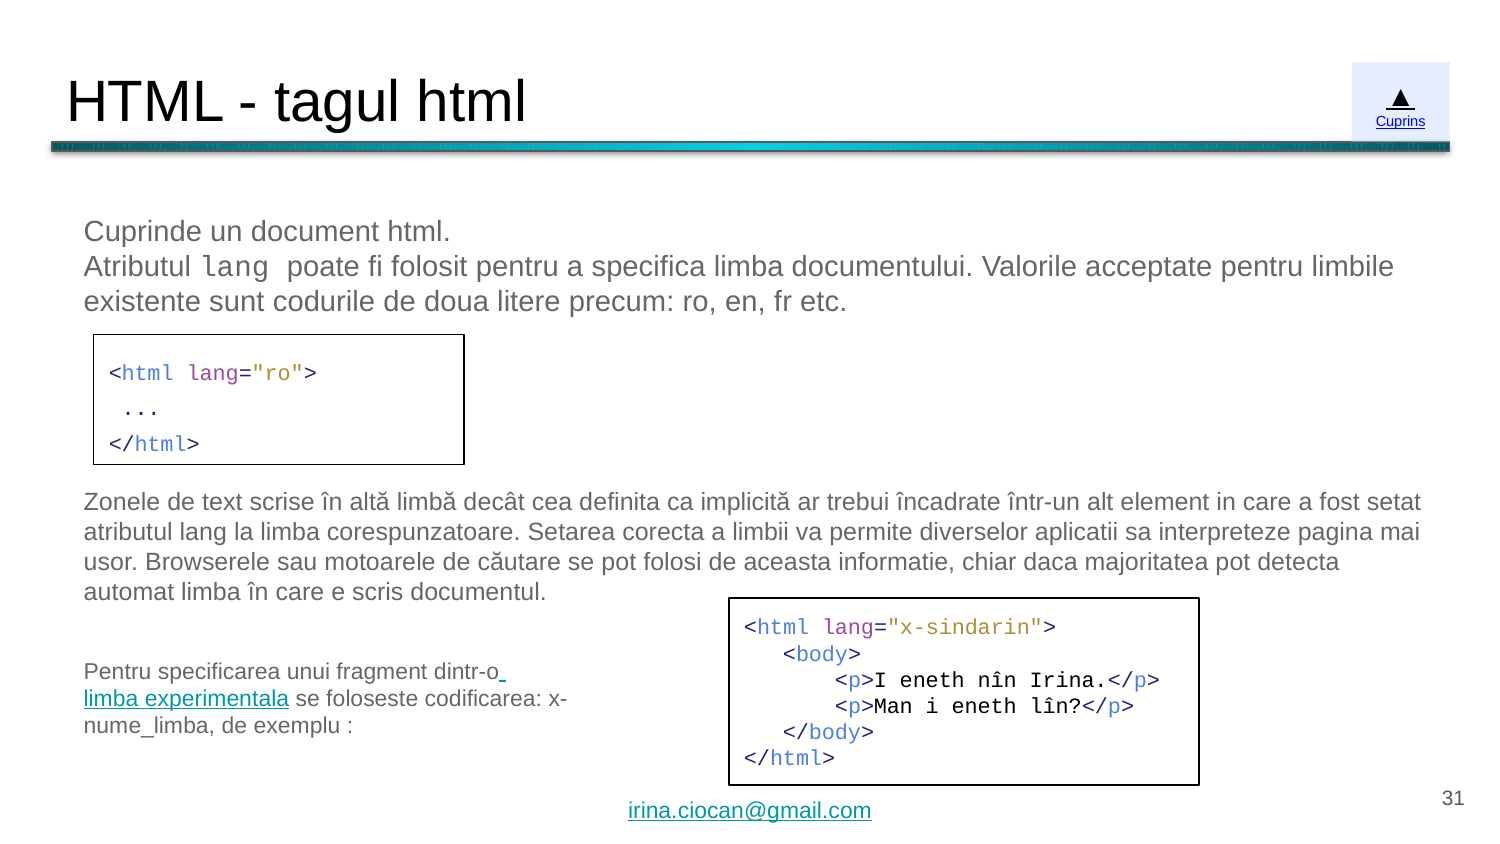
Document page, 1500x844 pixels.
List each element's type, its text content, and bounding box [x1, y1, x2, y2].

slide_number ‹#› [1389, 764, 1480, 830]
text_box <html lang="x-sindarin"> <body> <p>I eneth nîn Irina.</p> <p>Man i eneth lîn?</p> </body> </html> [729, 597, 1200, 785]
title HTML - tagul html [51, 48, 1449, 139]
text_box ▲ Cuprins [1351, 62, 1450, 142]
text_box Pentru specificarea unui fragment dintr-o limba experimentala se foloseste codificarea: x-nume_limba, de exemplu : [68, 641, 614, 753]
text_box Zonele de text scrise în altă limbă decât cea definita ca implicită ar trebui încadrate într-un alt element in care a fost setat atributul lang la limba corespunzatoare. Setarea corecta a limbii va permite diverselor aplicatii sa interpreteze pagina mai usor. Browserele sau motoarele de căutare se pot folosi de aceasta informatie, chiar daca majoritatea pot detecta automat limba în care e scris documentul. [68, 470, 1449, 611]
text_box <html lang="ro"> ... </html> [93, 334, 464, 465]
text_box Cuprinde un document html. Atributul lang poate fi folosit pentru a specifica limba documentului. Valorile acceptate pentru limbile existente sunt codurile de doua litere precum: ro, en, fr etc. [68, 197, 1449, 328]
text_box [51, 141, 1450, 151]
text_box irina.ciocan@gmail.com [613, 795, 889, 837]
